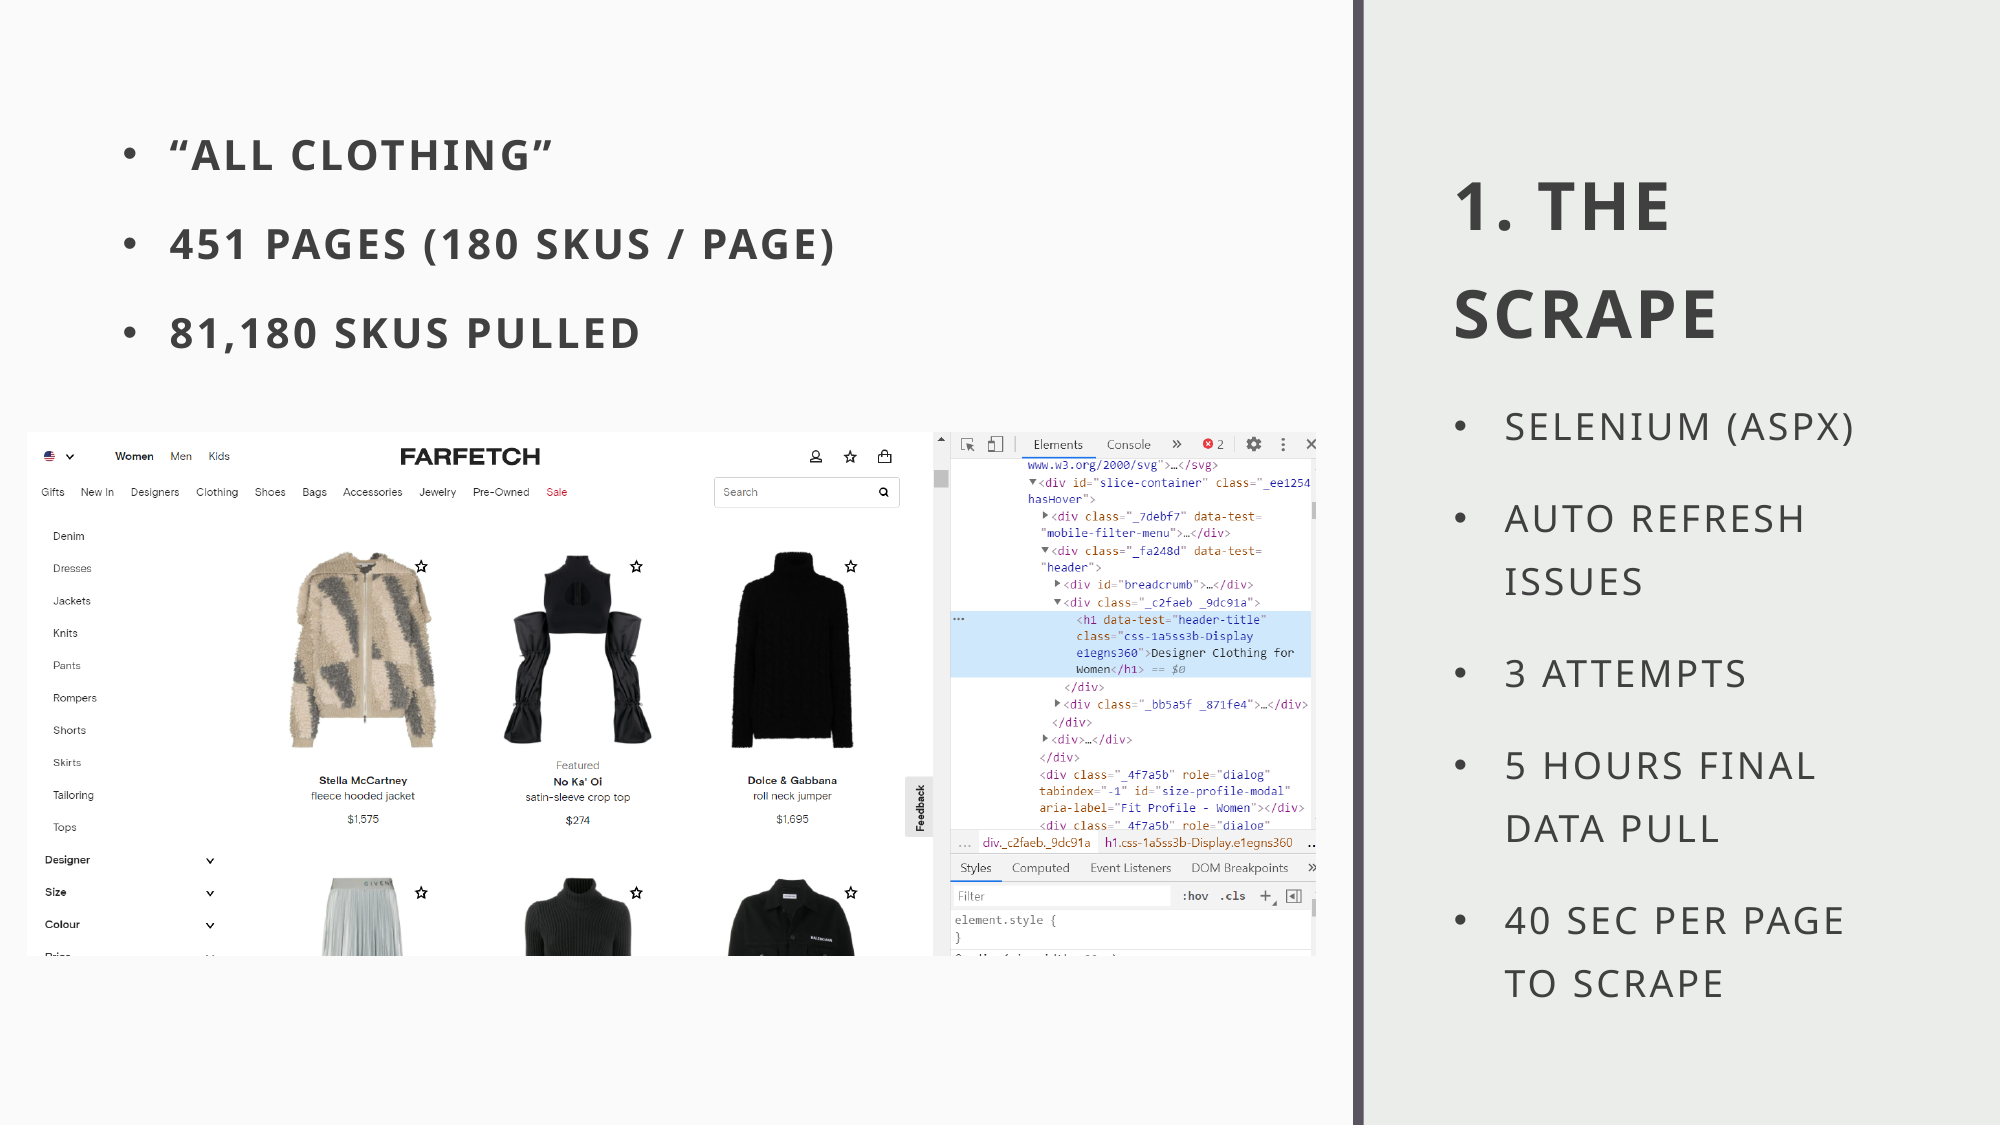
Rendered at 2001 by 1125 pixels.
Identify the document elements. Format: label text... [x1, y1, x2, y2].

list SELENIUM (ASPX) AUTO REFRESH ISSUES 3 ATTEMPTS 5 HOURS FINAL DATA PULL 40 SEC PER PAGE TO SCRAPE [1435, 366, 1895, 1023]
list “ALL CLOTHING” 451 PAGES (180 SKUS / PAGE) 81,180 SKUS PULLED [104, 90, 1239, 399]
title 1. THE SCRAPE [1435, 104, 1895, 366]
picture [27, 432, 1316, 956]
